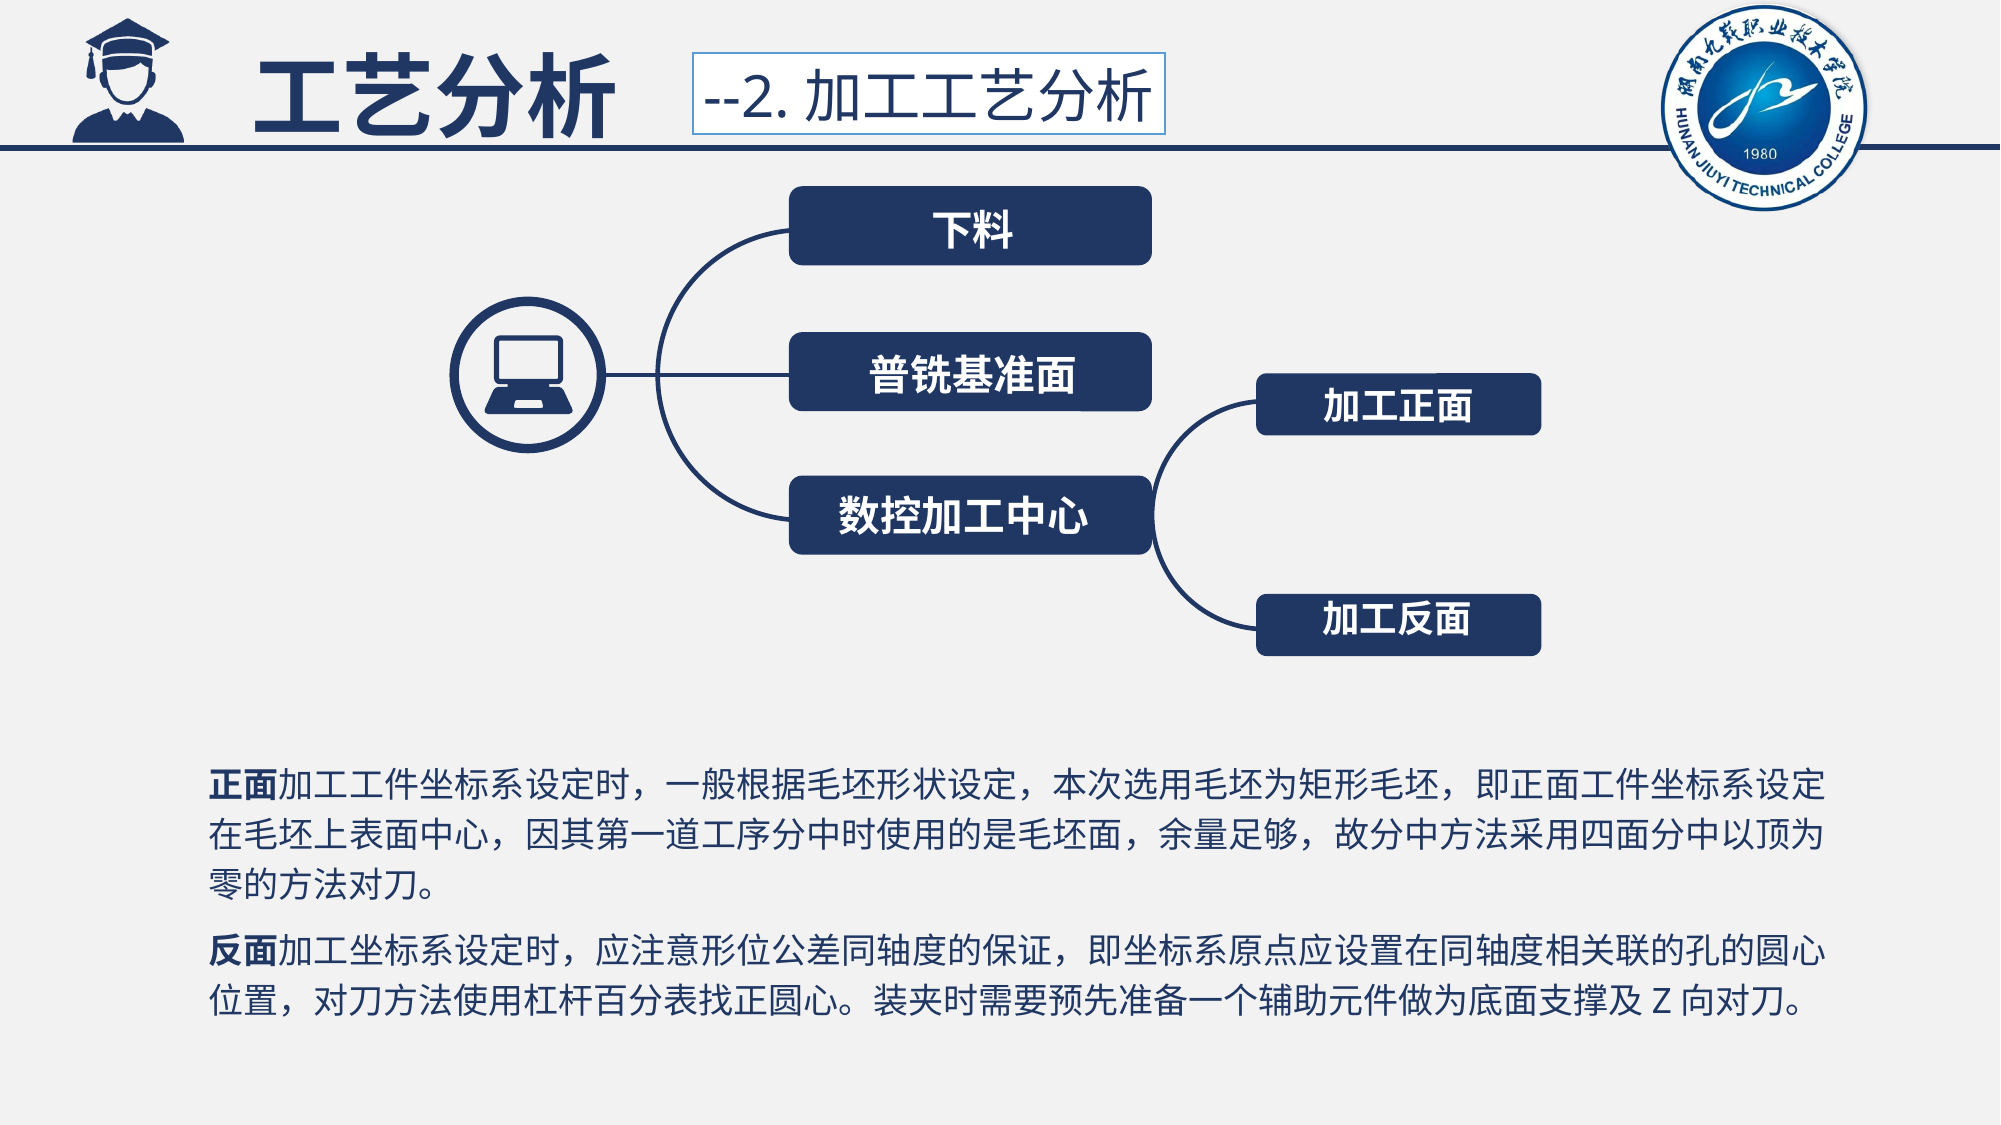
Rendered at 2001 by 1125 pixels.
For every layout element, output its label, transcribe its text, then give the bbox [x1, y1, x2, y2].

text_box 正面加工工件坐标系设定时，一般根据毛坯形状设定，本次选用毛坯为矩形毛坯，即正面工件坐标系设定在毛坯上表面中心，因其第一道工序分中时使用的是毛坯面，余量足够，故分中方法采用四面分中以顶为零的方法对刀。 反面加工坐标系设定时，应注意形位公差同轴度的保证，即坐标系原点应设置在同轴度相关联的孔的圆心位置，对刀方法使用杠杆百分表找正圆心。装夹时需要预先准备一个辅助元件做为底面支撑及Z向对刀。 [195, 747, 1840, 1028]
picture [1643, 0, 1889, 229]
text_box --2.加工工艺分析 [892, 52, 1166, 135]
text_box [454, 186, 1542, 657]
picture [54, 5, 191, 156]
text_box 工艺分析 [161, 15, 892, 173]
